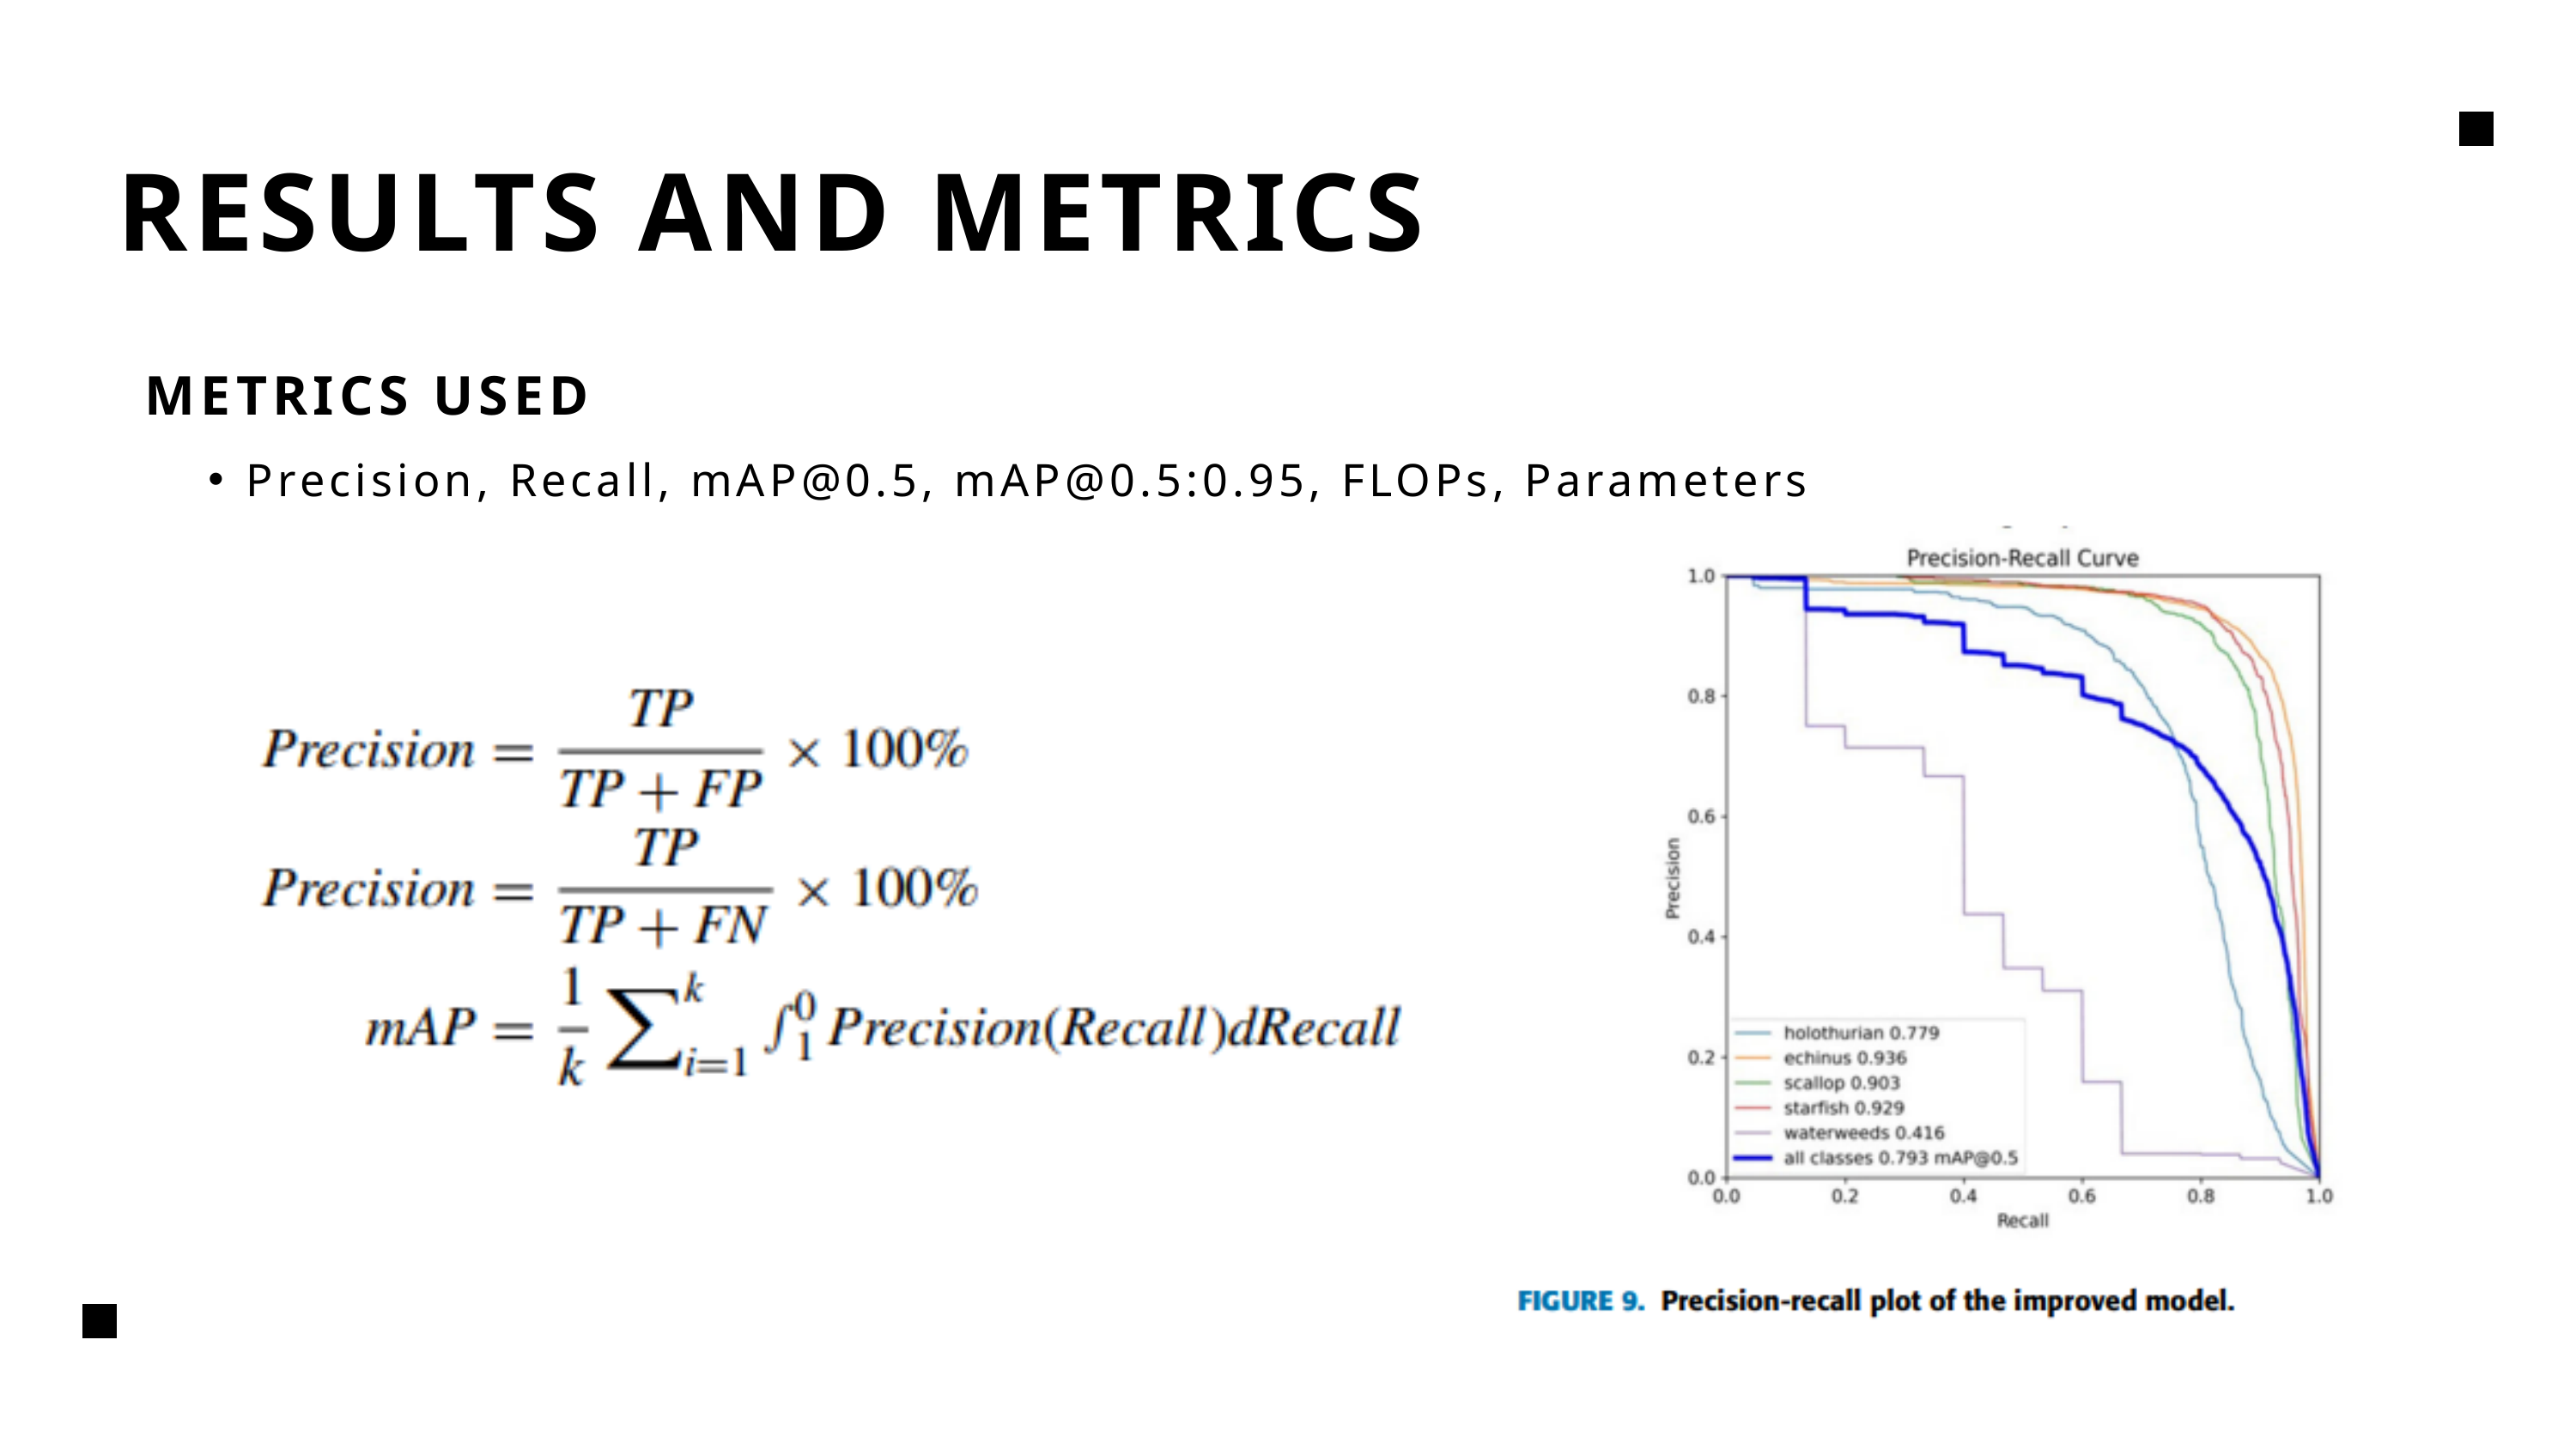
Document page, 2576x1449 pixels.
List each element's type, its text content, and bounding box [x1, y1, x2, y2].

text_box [2458, 111, 2494, 147]
text_box RESULTS AND METRICS [117, 122, 1873, 273]
text_box Precision, Recall, mAP@0.5, mAP@0.5:0.95, FLOPs, Parameters [170, 433, 2327, 506]
text_box [1504, 524, 2365, 1339]
text_box METRICS USED [144, 350, 1396, 427]
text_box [82, 1303, 118, 1339]
text_box [210, 647, 1449, 1105]
